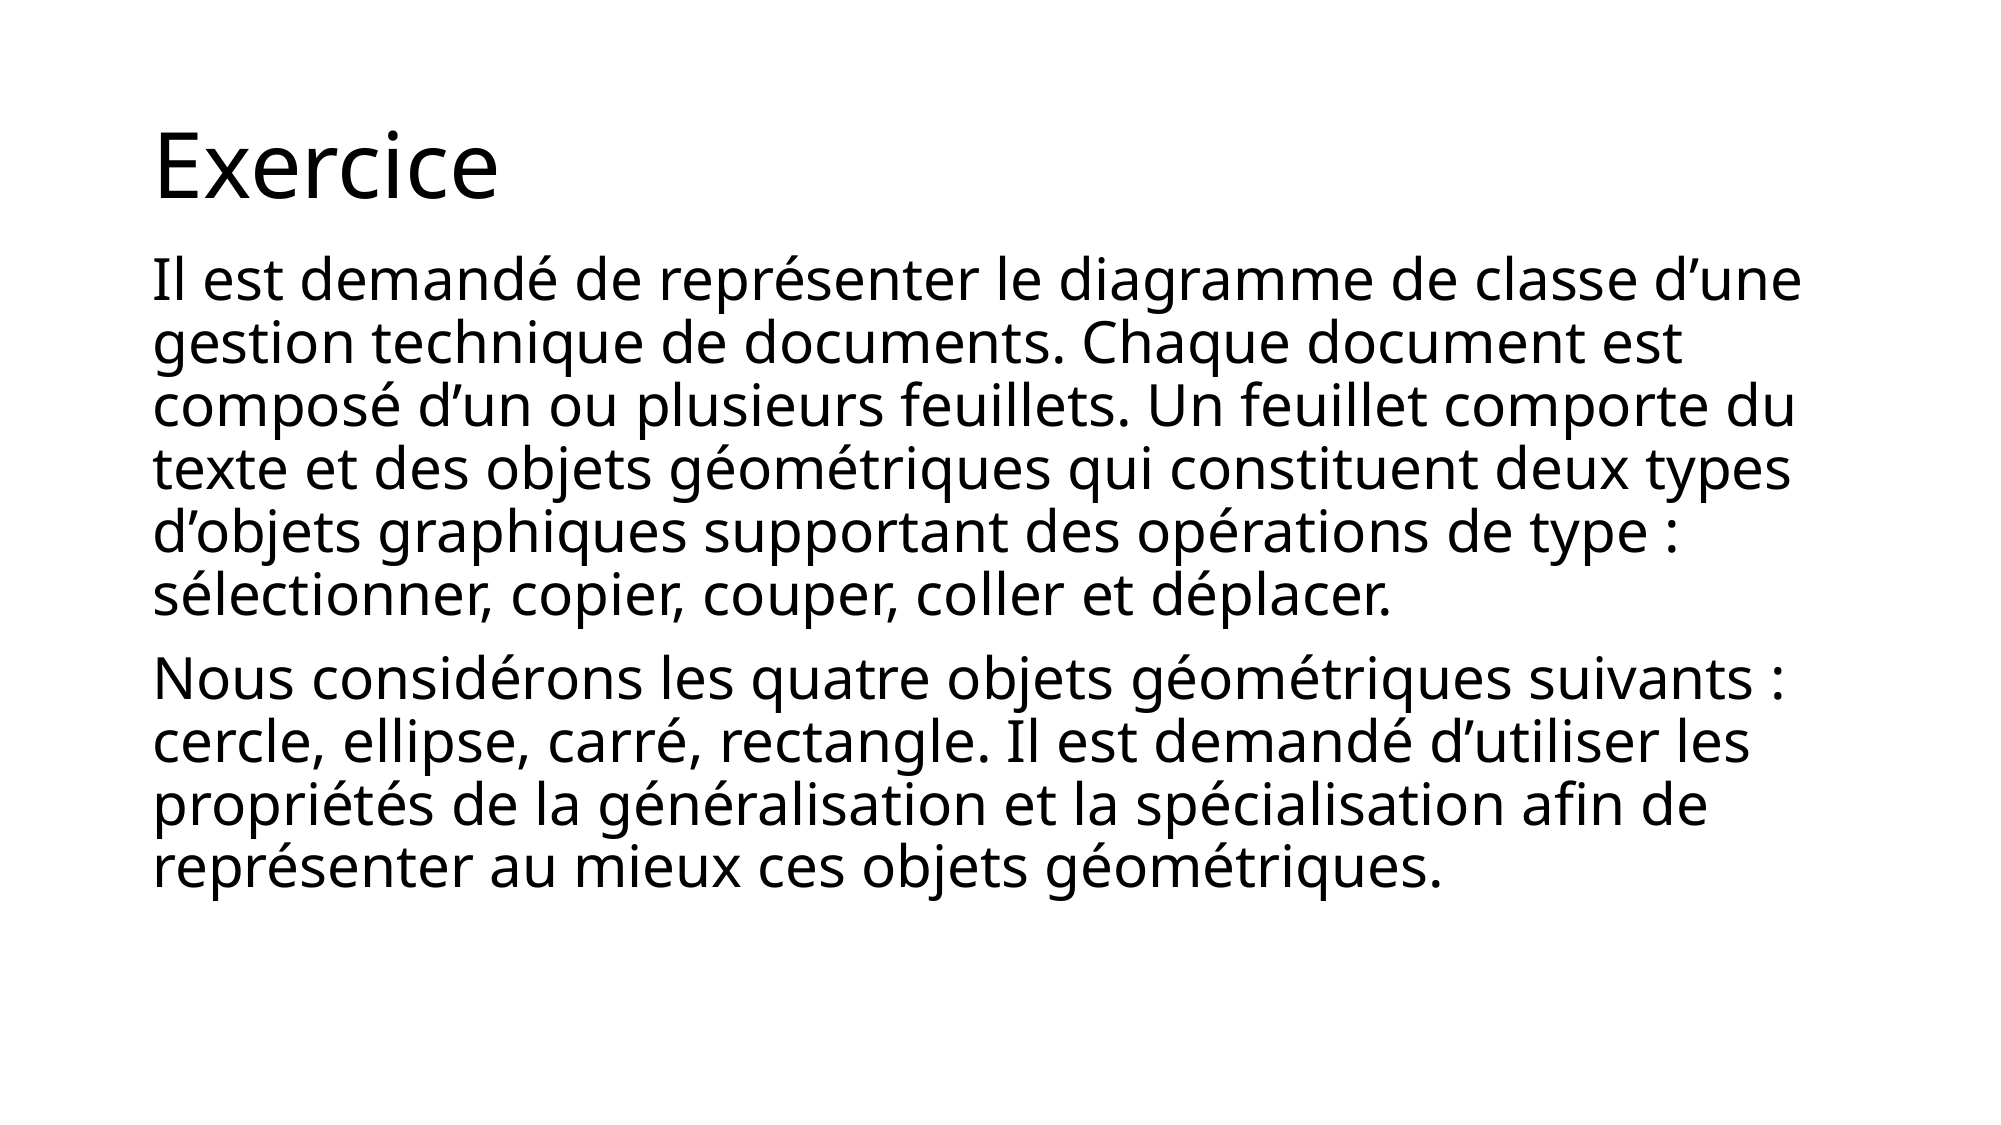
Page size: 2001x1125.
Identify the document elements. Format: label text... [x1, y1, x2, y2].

title Exercice [137, 59, 1863, 242]
list Il est demandé de représenter le diagramme de classe d’une gestion technique de documents. Chaque document est composé d’un ou plusieurs feuillets. Un feuillet comporte du texte et des objets géométriques qui constituent deux types d’objets graphiques supportant des opérations de type : sélectionner, copier, couper, coller et déplacer. Nous considérons les quatre objets géométriques suivants : cercle, ellipse, carré, rectangle. Il est demandé d’utiliser les propriétés de la généralisation et la spécialisation afin de représenter au mieux ces objets géométriques. [137, 242, 1863, 957]
